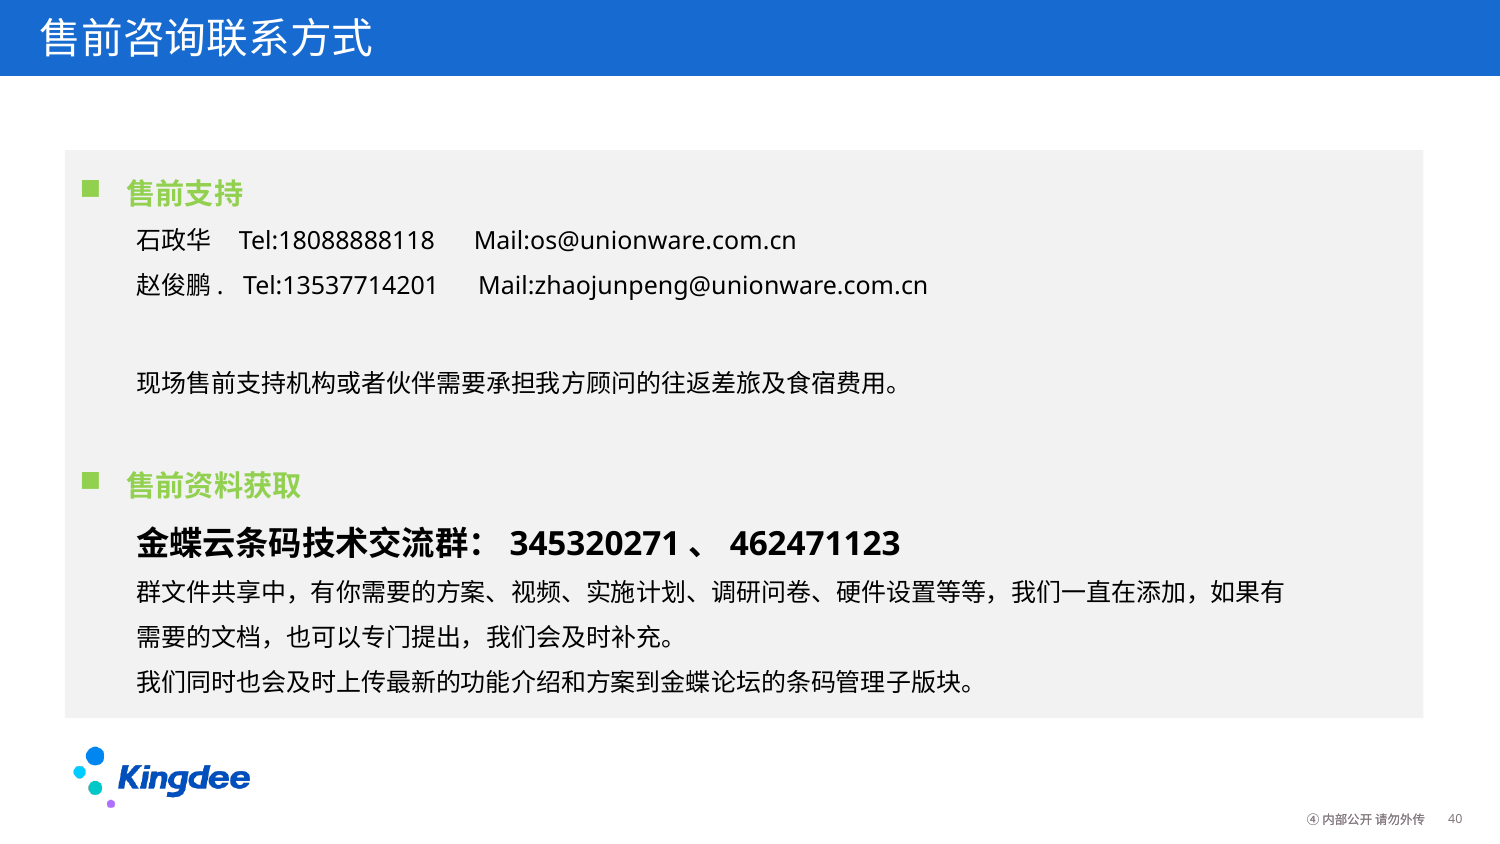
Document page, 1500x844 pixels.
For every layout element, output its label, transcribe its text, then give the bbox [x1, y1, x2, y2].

text_box [0, 0, 1500, 78]
text_box 售前支持 石政华 Tel:18088888118 Mail:os@unionware.com.cn 赵俊鹏. Tel:13537714201 Mail:zhaojunpeng@unionware.com.cn 现场售前支持机构或者伙伴需要承担我方顾问的往返差旅及食宿费用。 售前资料获取 金蝶云条码技术交流群：345320271、462471123 群文件共享中，有你需要的方案、视频、实施计划、调研问卷、硬件设置等等，我们一直在添加，如果有 需要的文档，也可以专门提出，我们会及时补充。 我们同时也会及时上传最新的功能介绍和方案到金蝶论坛的条码管理子版块。 [64, 150, 1424, 719]
picture [73, 746, 250, 808]
text_box 售前咨询联系方式 [24, 4, 803, 70]
